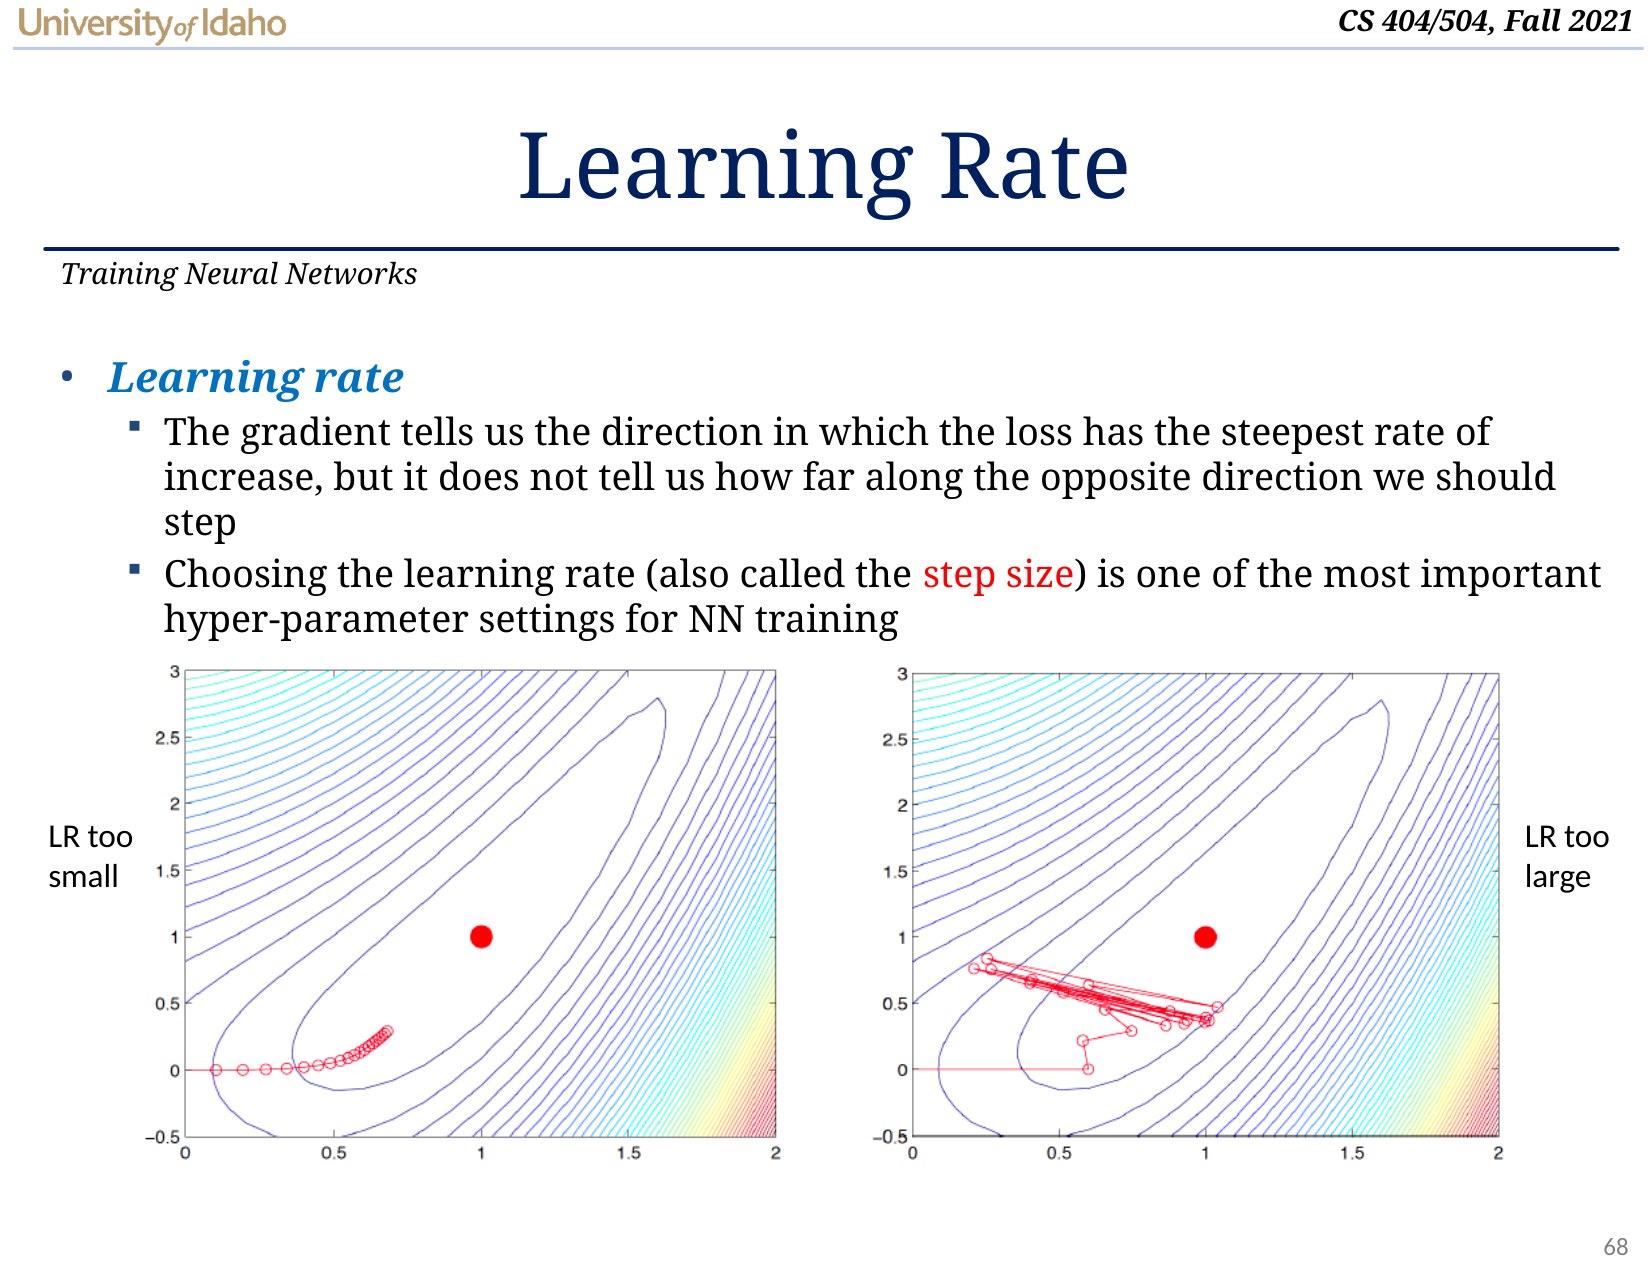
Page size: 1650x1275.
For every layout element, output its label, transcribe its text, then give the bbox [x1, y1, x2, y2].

picture [860, 643, 1523, 1170]
title Learning Rate [0, 75, 1650, 248]
picture [19, 8, 286, 46]
text_box LR too large [1527, 806, 1629, 902]
list Learning rate The gradient tells us the direction in which the loss has the steepest rate of increase, but it does not tell us how far along the opposite direction we should step Choosing the learning rate (also called the step size) is one of the most important hyper-parameter settings for NN training [45, 342, 1618, 1224]
picture [104, 637, 814, 1173]
list Training Neural Networks [45, 247, 1062, 306]
text_box LR too small [33, 806, 99, 902]
